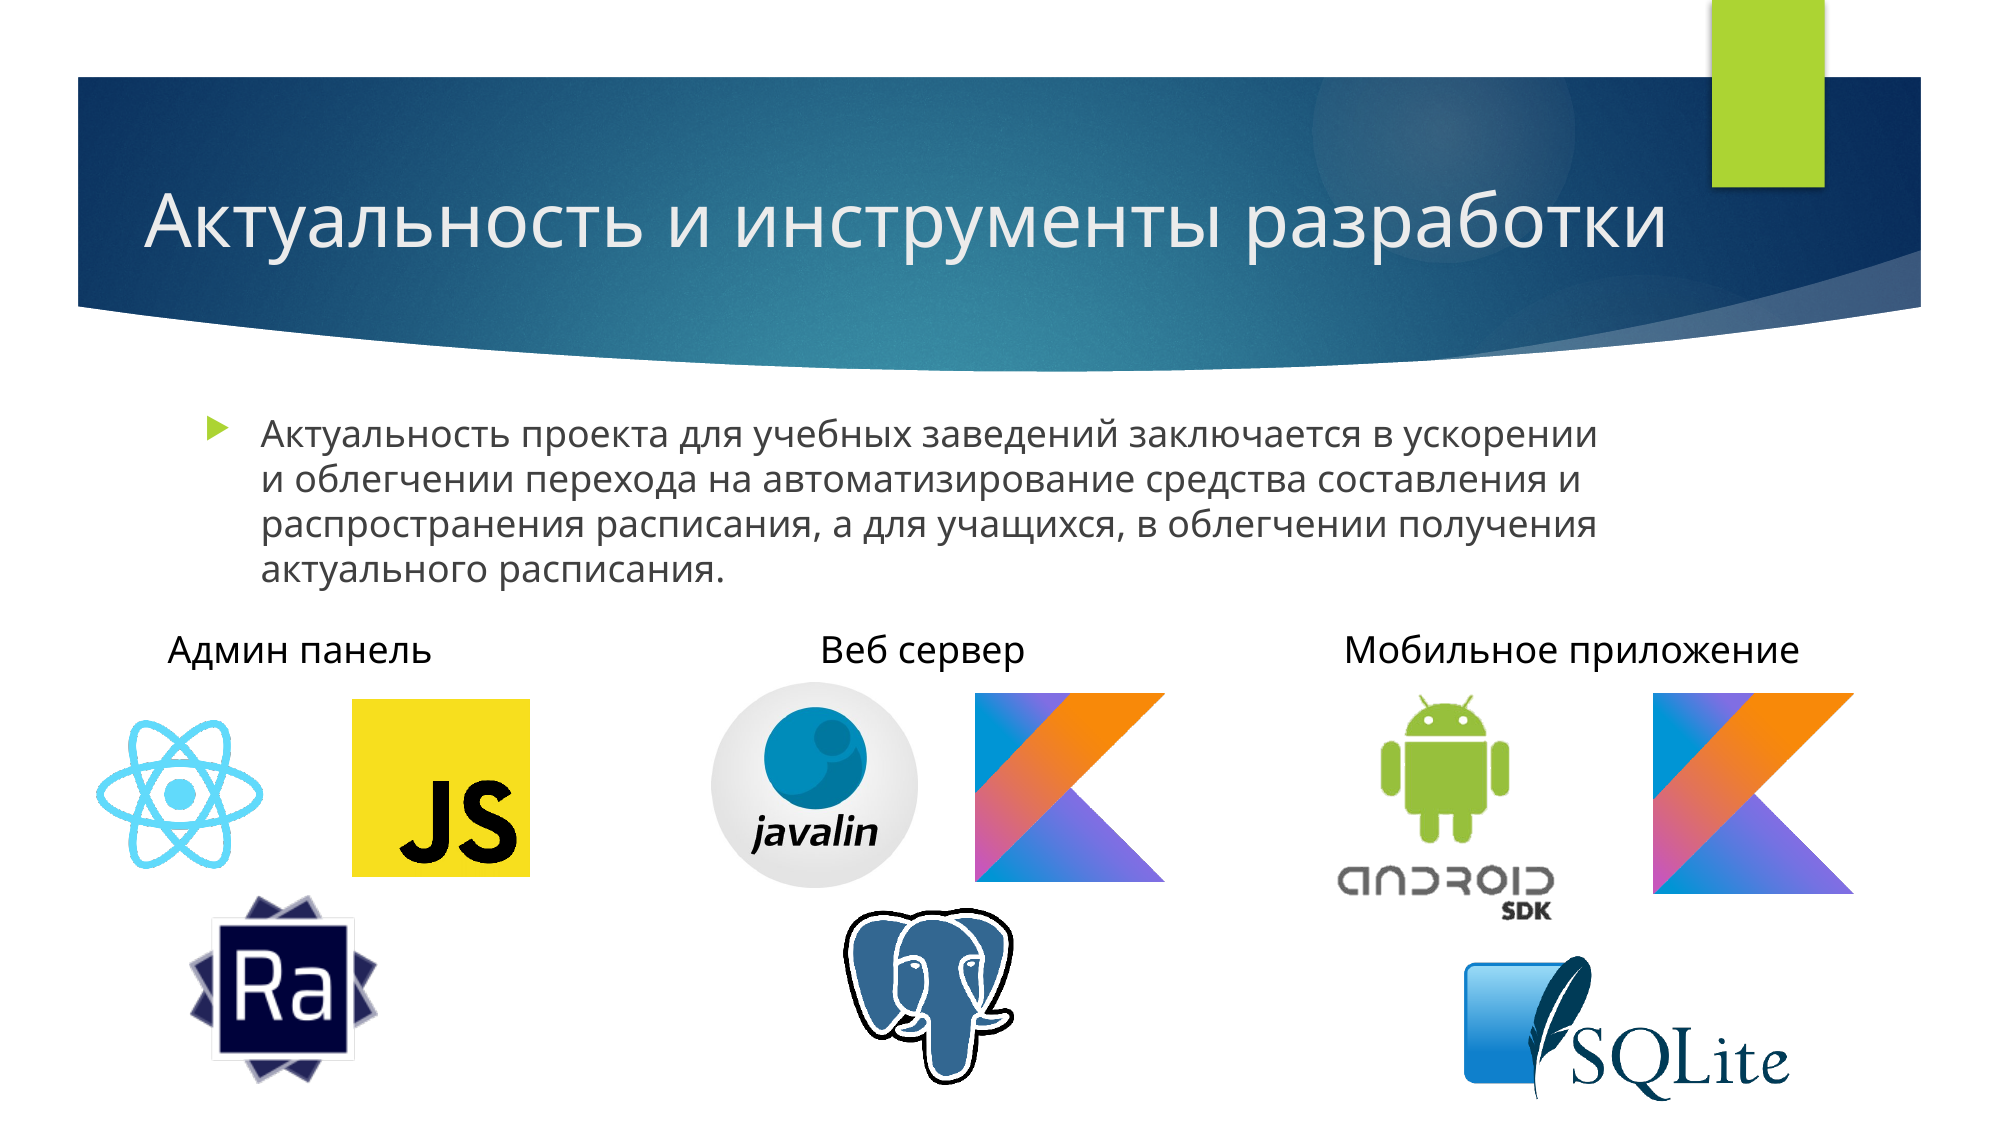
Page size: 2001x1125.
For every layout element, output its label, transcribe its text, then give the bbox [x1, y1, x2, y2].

picture [35, 692, 379, 1085]
picture [1314, 689, 1576, 934]
text_box Админ панель [152, 618, 551, 679]
picture [352, 699, 530, 877]
picture [975, 692, 1165, 882]
list Актуальность проекта для учебных заведений заключается в ускорении и облегчении перехода на автоматизирование средства составления и распространения расписания, а для учащихся, в облегчении получения актуального расписания. [189, 402, 1627, 963]
picture [1455, 947, 1799, 1111]
picture [710, 681, 918, 889]
text_box Мобильное приложение [1328, 618, 1869, 679]
text_box Веб сервер [805, 618, 1203, 679]
title Актуальность и инструменты разработки [91, 159, 1725, 276]
picture [843, 908, 1014, 1085]
picture [1653, 692, 1855, 894]
